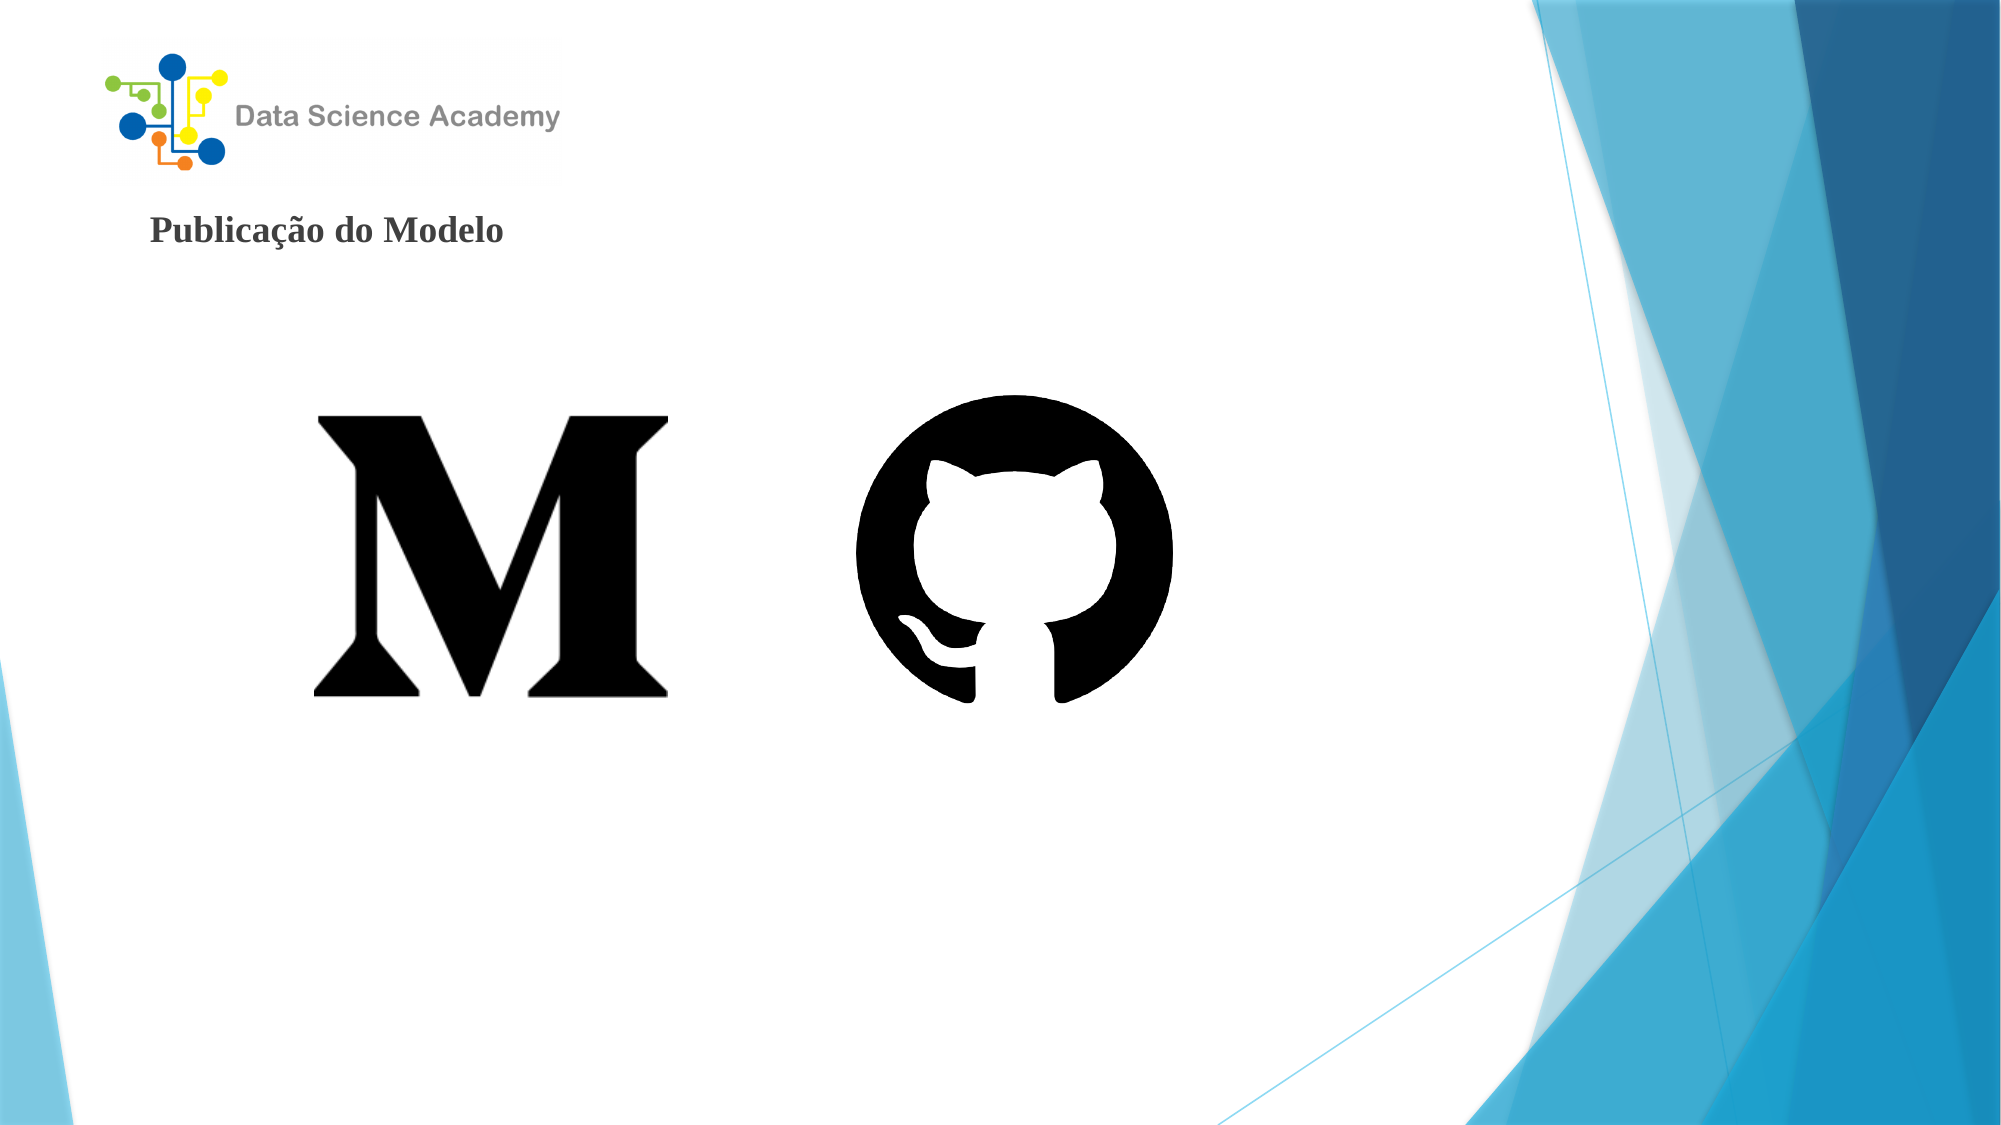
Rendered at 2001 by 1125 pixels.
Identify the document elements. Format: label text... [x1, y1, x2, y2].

picture [856, 390, 1173, 708]
text_box Publicação do Modelo [134, 197, 967, 271]
picture [100, 36, 562, 187]
picture [314, 372, 669, 727]
